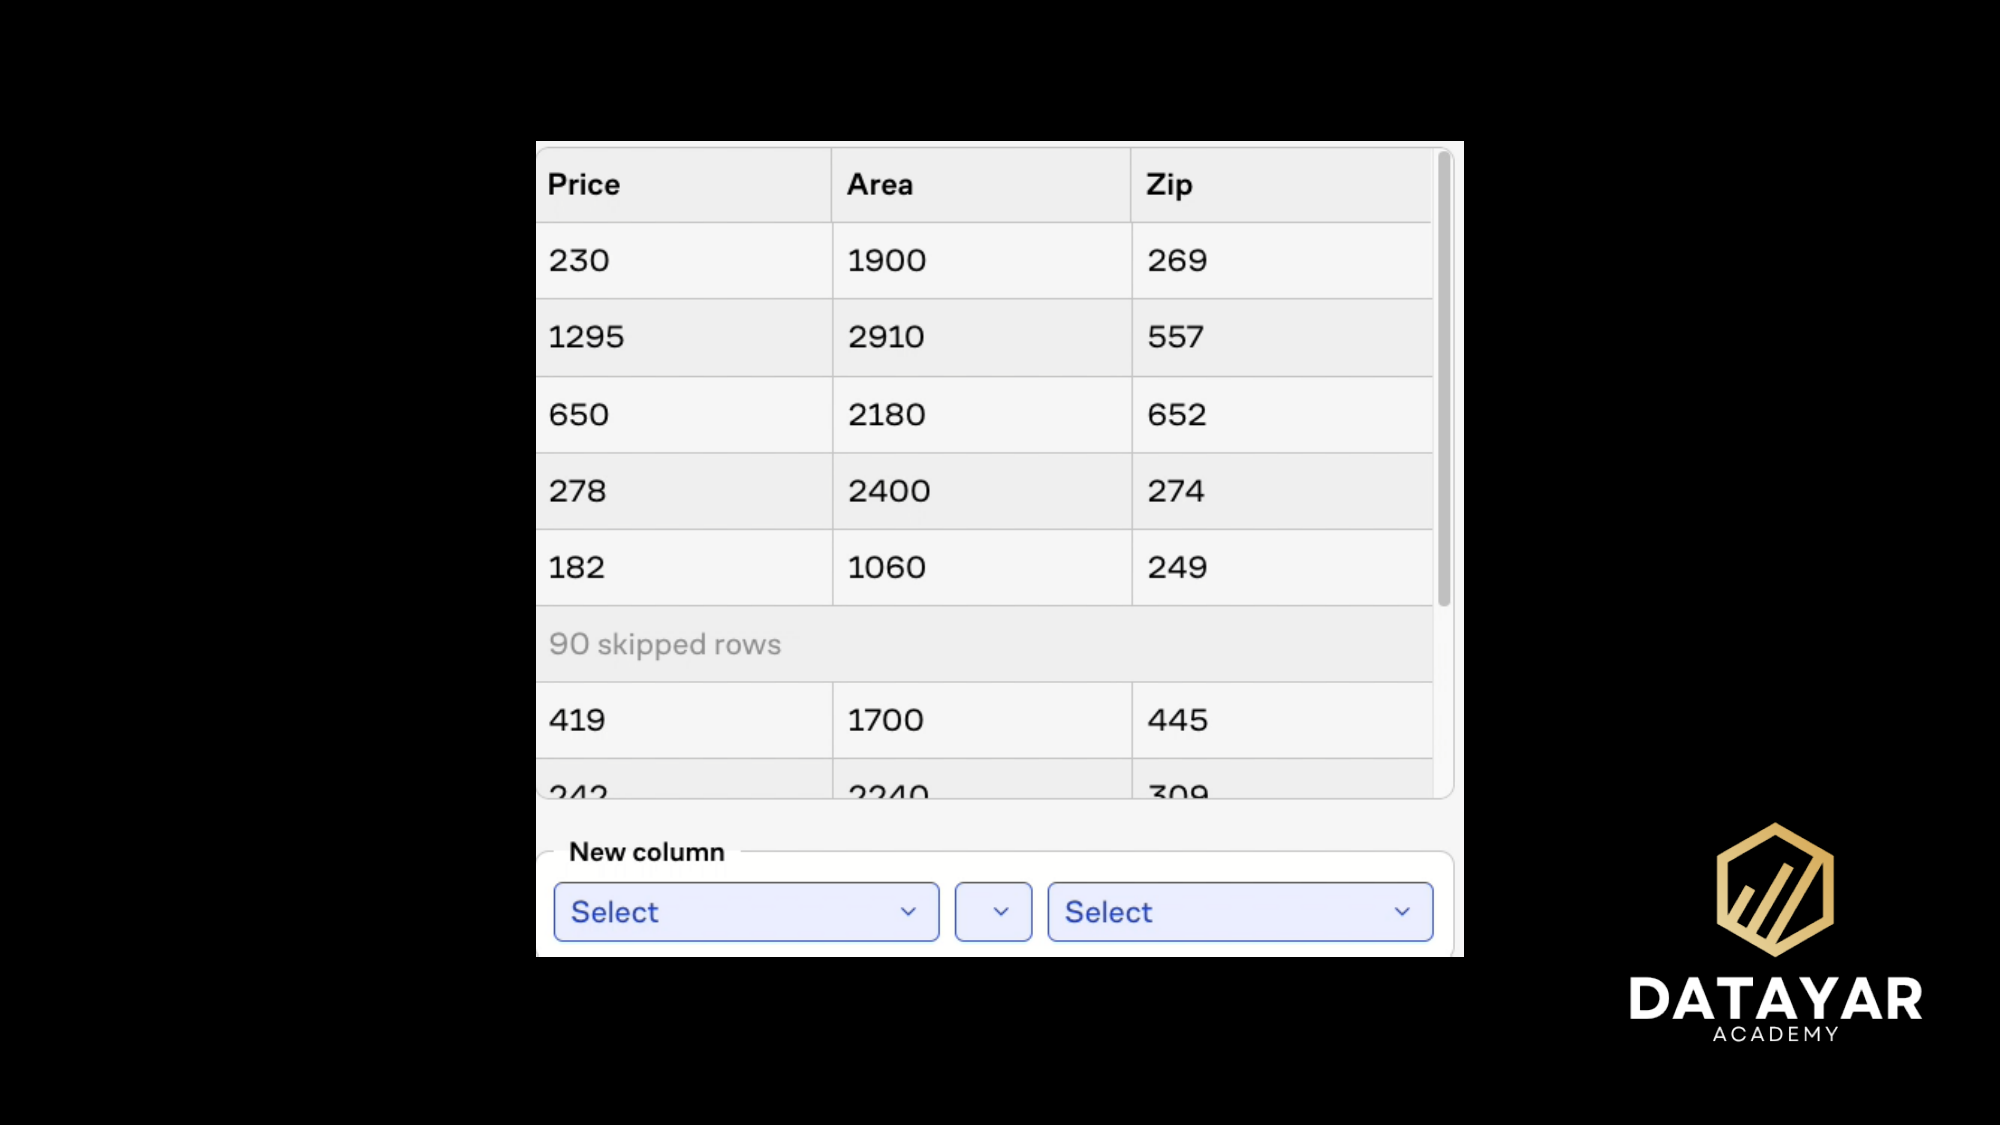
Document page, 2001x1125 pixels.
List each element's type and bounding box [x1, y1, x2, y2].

picture [1495, 658, 2000, 1125]
text_box [534, 139, 1465, 958]
